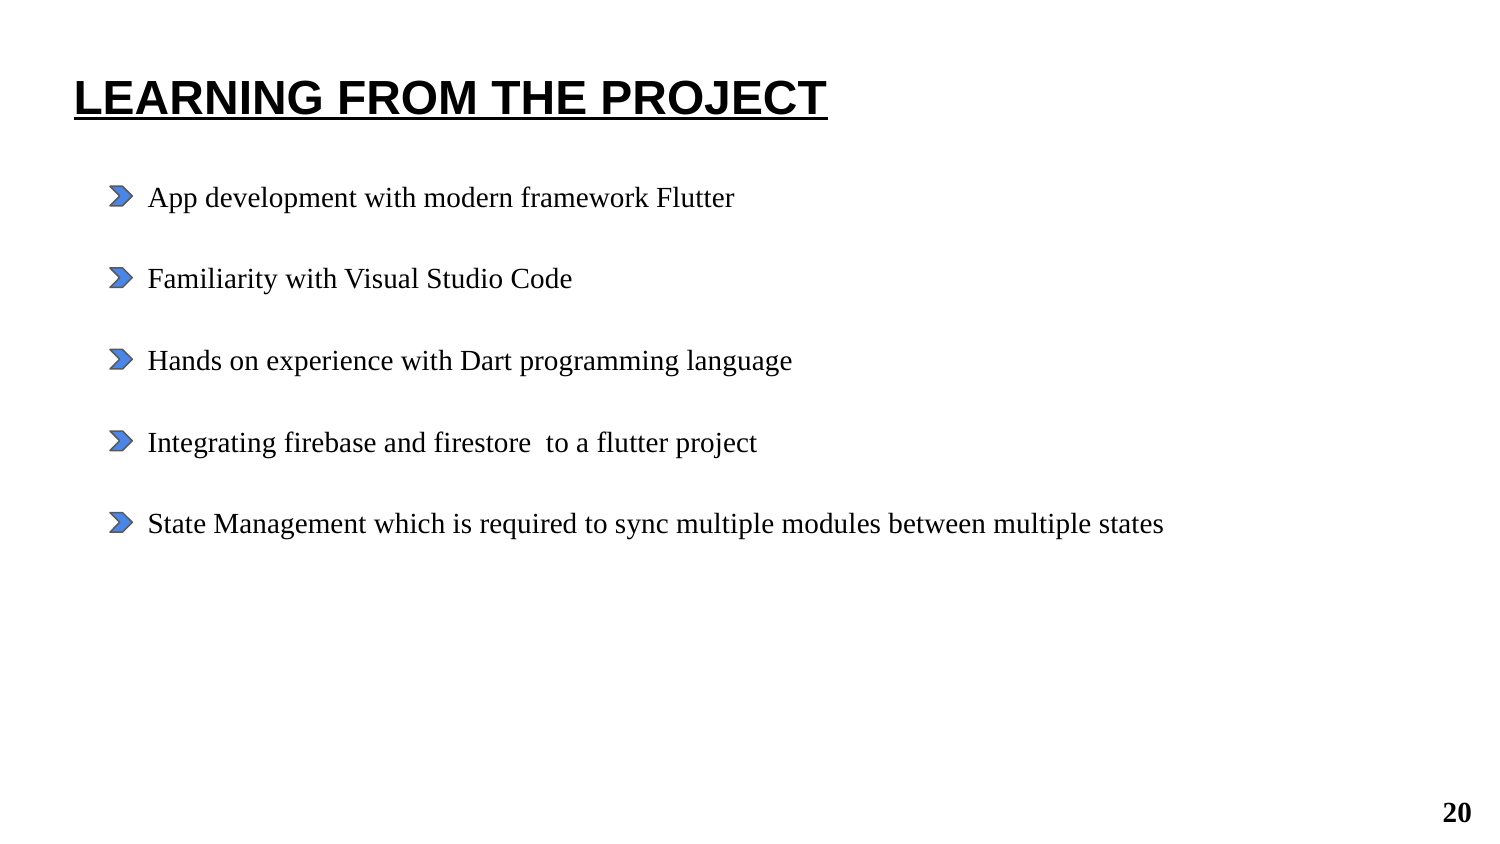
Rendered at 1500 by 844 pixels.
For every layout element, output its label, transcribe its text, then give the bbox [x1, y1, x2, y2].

text_box Familiarity with Visual Studio Code [132, 244, 936, 310]
text_box Hands on experience with Dart programming language [132, 326, 936, 392]
text_box LEARNING FROM THE PROJECT [58, 51, 862, 140]
text_box [109, 349, 133, 369]
text_box App development with modern framework Flutter [132, 163, 936, 229]
text_box 20 [1427, 778, 1500, 843]
text_box [109, 186, 133, 206]
text_box State Management which is required to sync multiple modules between multiple states [132, 489, 1282, 555]
text_box Integrating firebase and firestore to a flutter project [132, 407, 936, 473]
text_box [109, 431, 133, 451]
text_box [109, 512, 133, 533]
text_box [109, 267, 133, 288]
